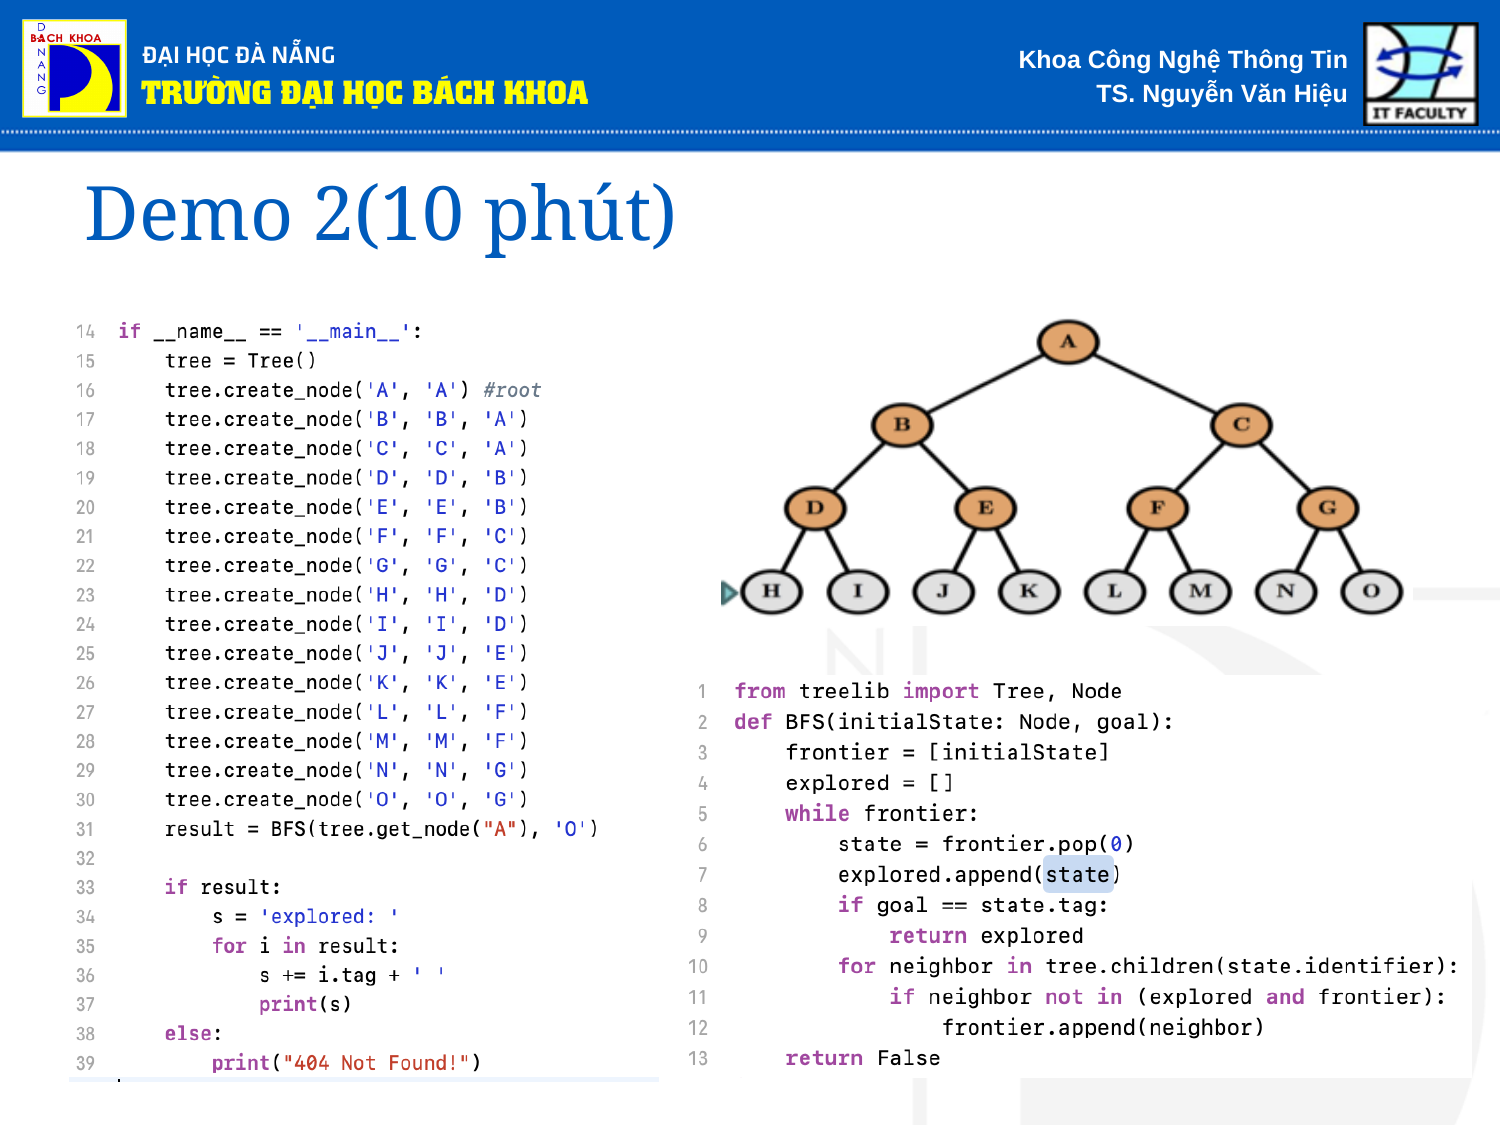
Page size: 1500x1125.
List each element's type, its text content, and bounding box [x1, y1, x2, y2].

picture [0, 0, 1500, 1125]
title Demo 2(10 phút) [69, 167, 1364, 265]
